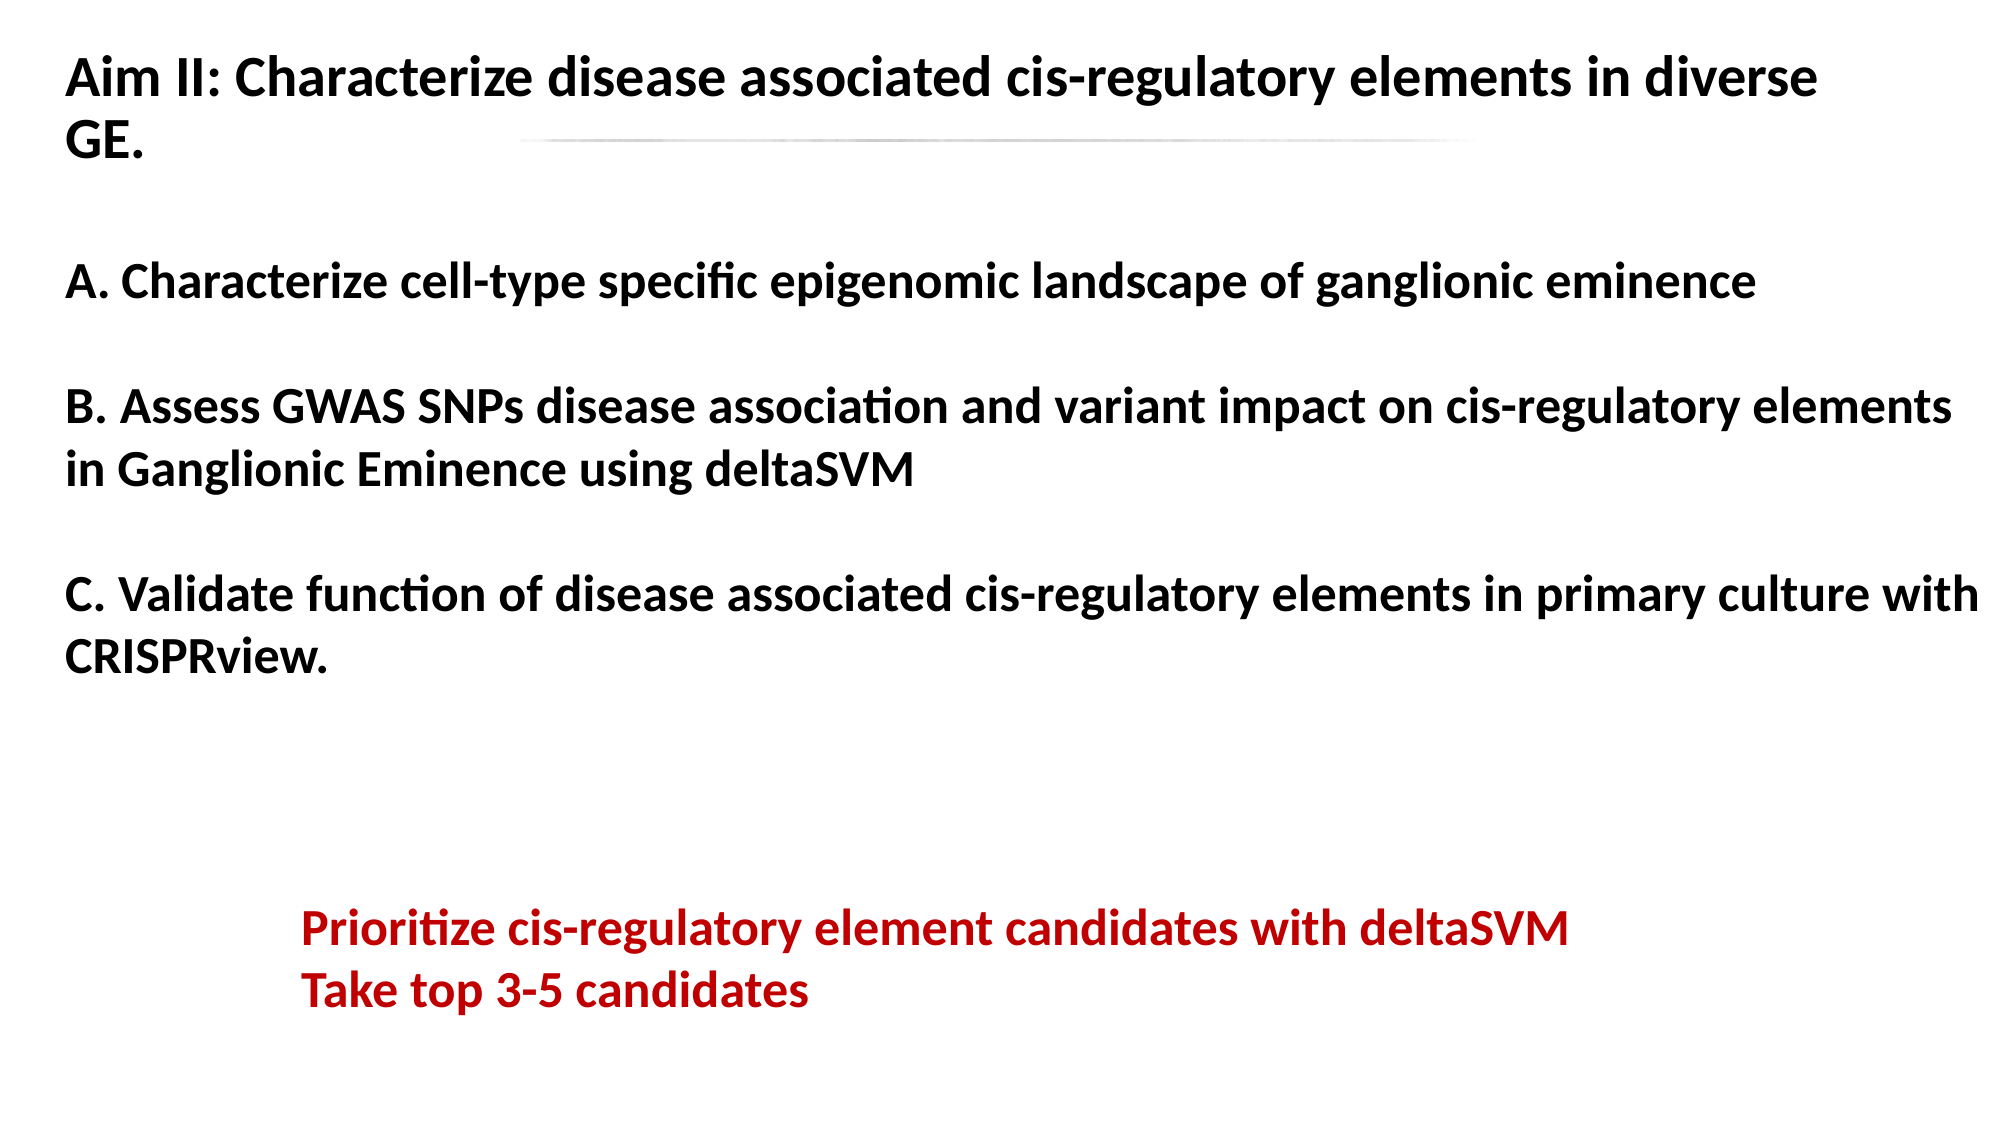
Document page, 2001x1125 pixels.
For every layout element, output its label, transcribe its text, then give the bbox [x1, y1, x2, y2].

text_box Characterize cell-type specific epigenomic landscape of ganglionic eminence B. Assess GWAS SNPs disease association and variant impact on cis-regulatory elements in Ganglionic Eminence using deltaSVM C. Validate function of disease associated cis-regulatory elements in primary culture with CRISPRview. [50, 239, 2000, 754]
text_box Prioritize cis-regulatory element candidates with deltaSVM Take top 3-5 candidates [286, 885, 1682, 1026]
title Aim II: Characterize disease associated cis-regulatory elements in diverse GE. [50, 0, 1918, 218]
